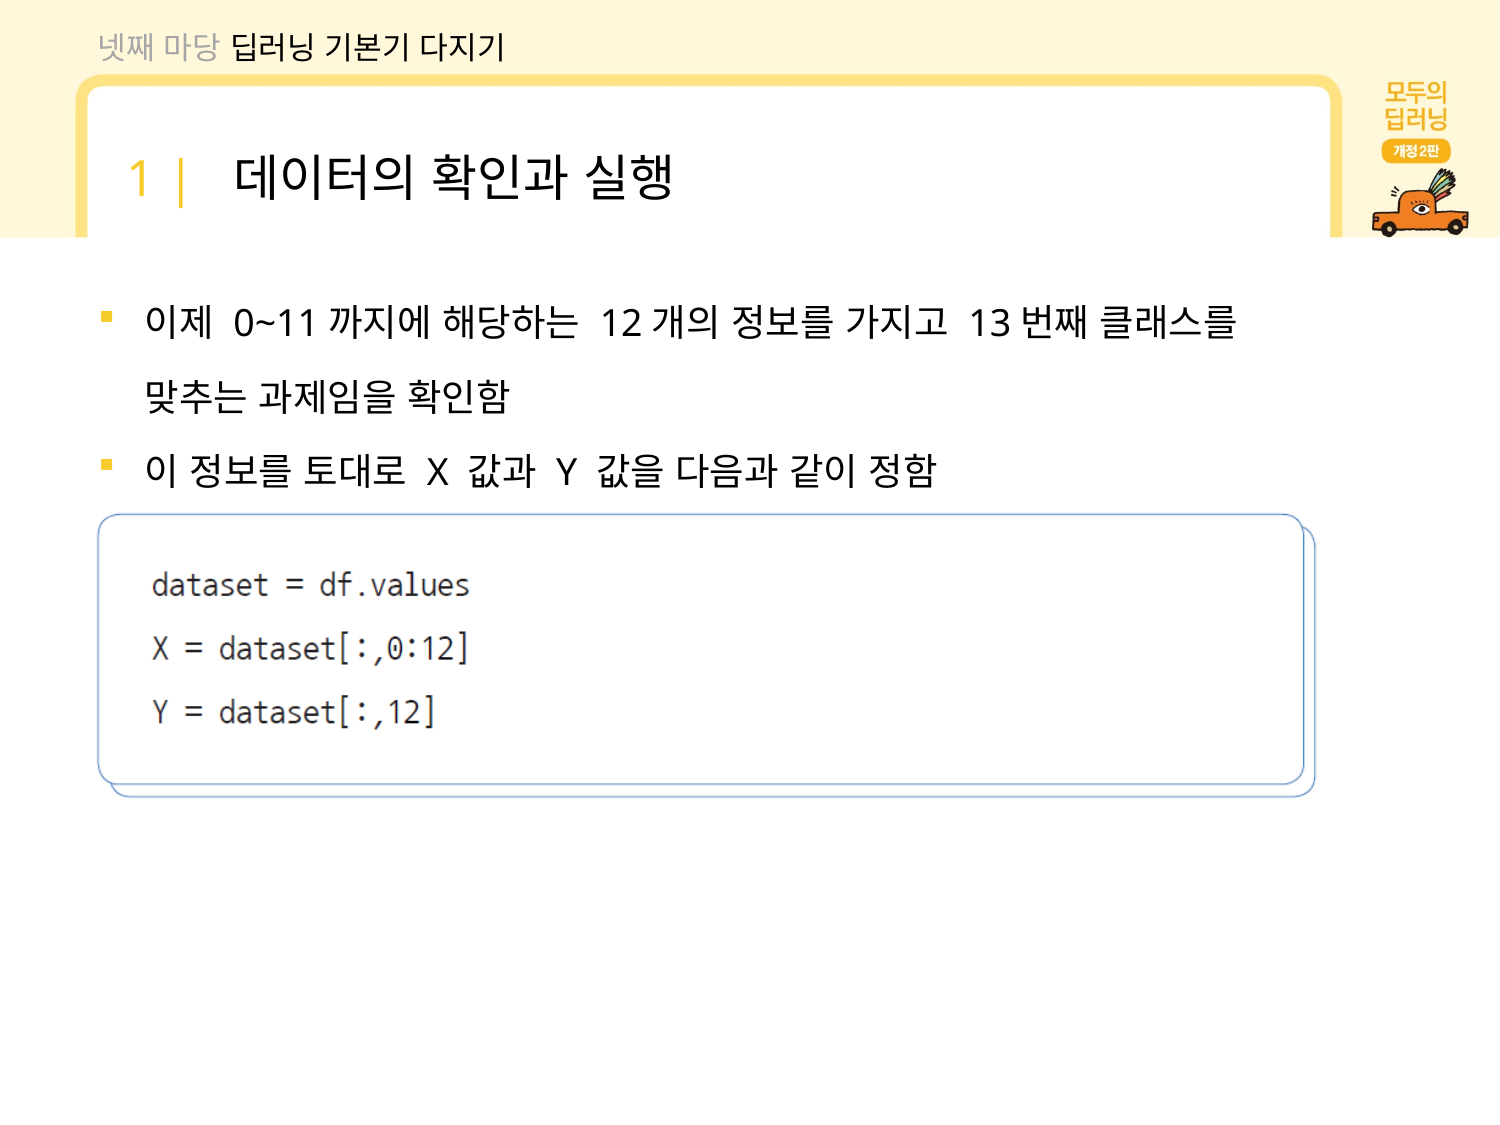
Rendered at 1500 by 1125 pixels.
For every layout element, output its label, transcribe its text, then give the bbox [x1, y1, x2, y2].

text_box 넷째 마당 딥러닝 기본기 다지기 [82, 0, 1133, 74]
text_box 이제 0~11까지에 해당하는 12개의 정보를 가지고 13번째 클래스를 맞추는 과제임을 확인함 이 정보를 토대로 X 값과 Y 값을 다음과 같이 정함 [83, 262, 1311, 501]
picture [0, 0, 1500, 1125]
text_box 1 | 데이터의 확인과 실행 [111, 99, 1309, 214]
